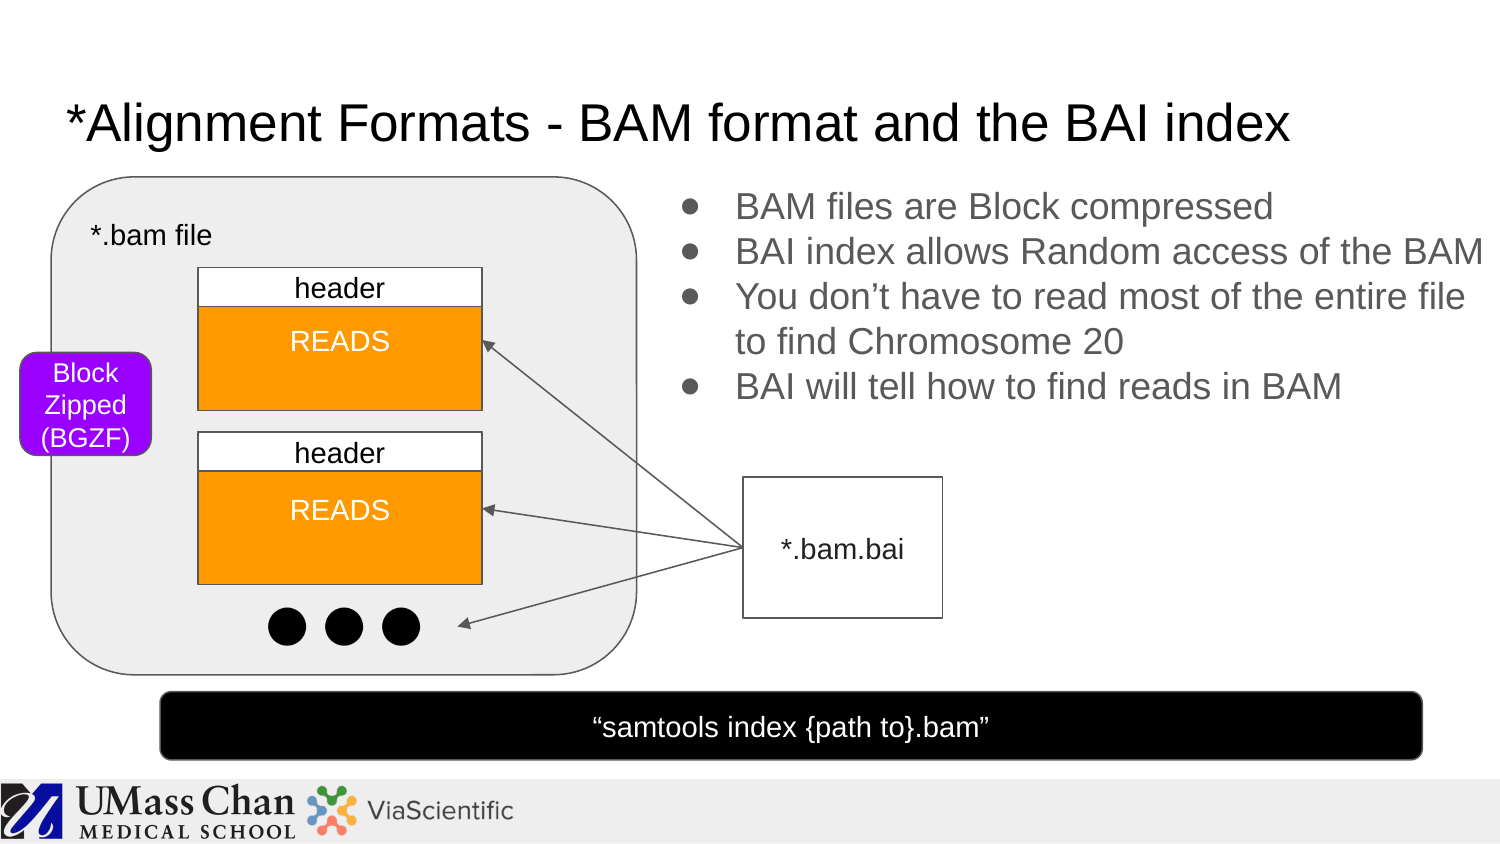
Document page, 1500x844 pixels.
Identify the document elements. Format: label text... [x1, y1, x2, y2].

text_box *.bam file [51, 176, 637, 675]
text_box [481, 508, 744, 547]
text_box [457, 547, 744, 627]
picture [229, 512, 458, 741]
picture [306, 783, 515, 840]
text_box READS [197, 307, 483, 411]
text_box BAM files are Block compressed BAI index allows Random access of the BAM You don’t have to read most of the entire file to find Chromosome 20 BAI will tell how to find reads in BAM [645, 166, 1500, 422]
text_box Block Zipped (BGZF) [19, 352, 152, 456]
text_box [481, 339, 744, 507]
text_box *.bam.bai [748, 476, 943, 619]
text_box READS [197, 472, 476, 585]
text_box header [197, 432, 476, 472]
text_box “samtools index {path to}.bam” [160, 691, 1423, 760]
title *Alignment Formats - BAM format and the BAI index [51, 72, 1449, 167]
picture [0, 783, 296, 839]
text_box header [197, 267, 483, 307]
